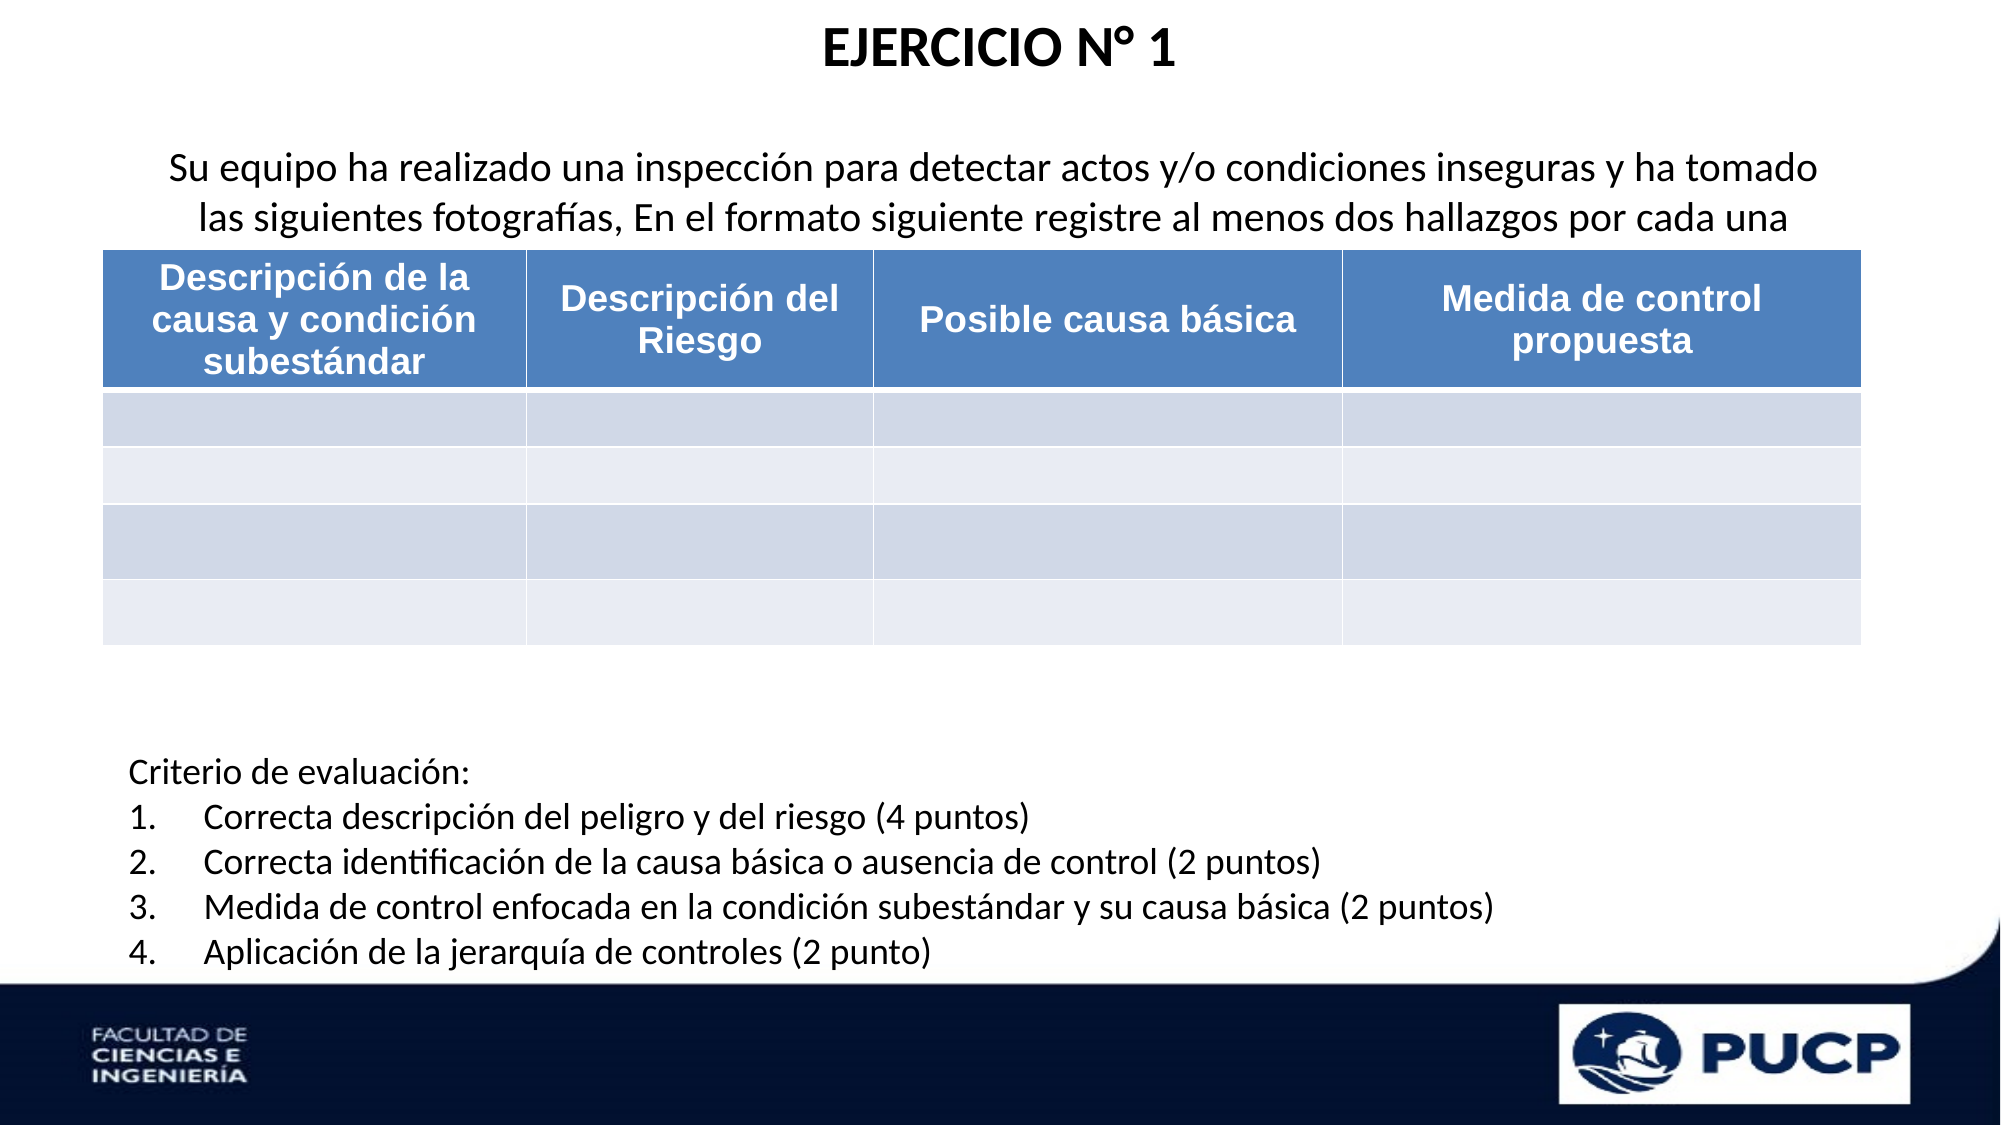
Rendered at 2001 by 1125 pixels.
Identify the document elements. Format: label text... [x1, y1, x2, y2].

table_cell [1343, 505, 1861, 579]
text_box Su equipo ha realizado una inspección para detectar actos y/o condiciones inseguras y ha tomado las siguientes fotografías, En el formato siguiente registre al menos dos hallazgos por cada una [149, 132, 1839, 248]
table_cell [527, 505, 873, 579]
table_cell [1343, 393, 1861, 446]
picture [0, 0, 2001, 1125]
table_header Descripción de la causa y condición subestándar [103, 250, 526, 387]
table_cell [527, 448, 873, 503]
table_cell [527, 580, 873, 645]
table_cell [103, 505, 526, 579]
text_box EJERCICIO N° 1 [385, 0, 1615, 86]
table_header Medida de control propuesta [1343, 250, 1861, 387]
table_cell [874, 505, 1342, 579]
table_cell [103, 580, 526, 645]
table_cell [103, 448, 526, 503]
table_header Descripción del Riesgo [527, 250, 873, 387]
table_header Posible causa básica [874, 250, 1342, 387]
text_box Criterio de evaluación: Correcta descripción del peligro y del riesgo (4 puntos) Correcta identificación de la causa básica o ausencia de control (2 puntos) Medida de control enfocada en la condición subestándar y su causa básica (2 puntos) Aplicación de la jerarquía de controles (2 punto) [114, 739, 1964, 980]
table_cell [874, 393, 1342, 446]
table_cell [874, 448, 1342, 503]
table_cell [1343, 580, 1861, 645]
table_cell [1343, 448, 1861, 503]
table_cell [874, 580, 1342, 645]
table_cell [103, 393, 526, 446]
table_cell [527, 393, 873, 446]
